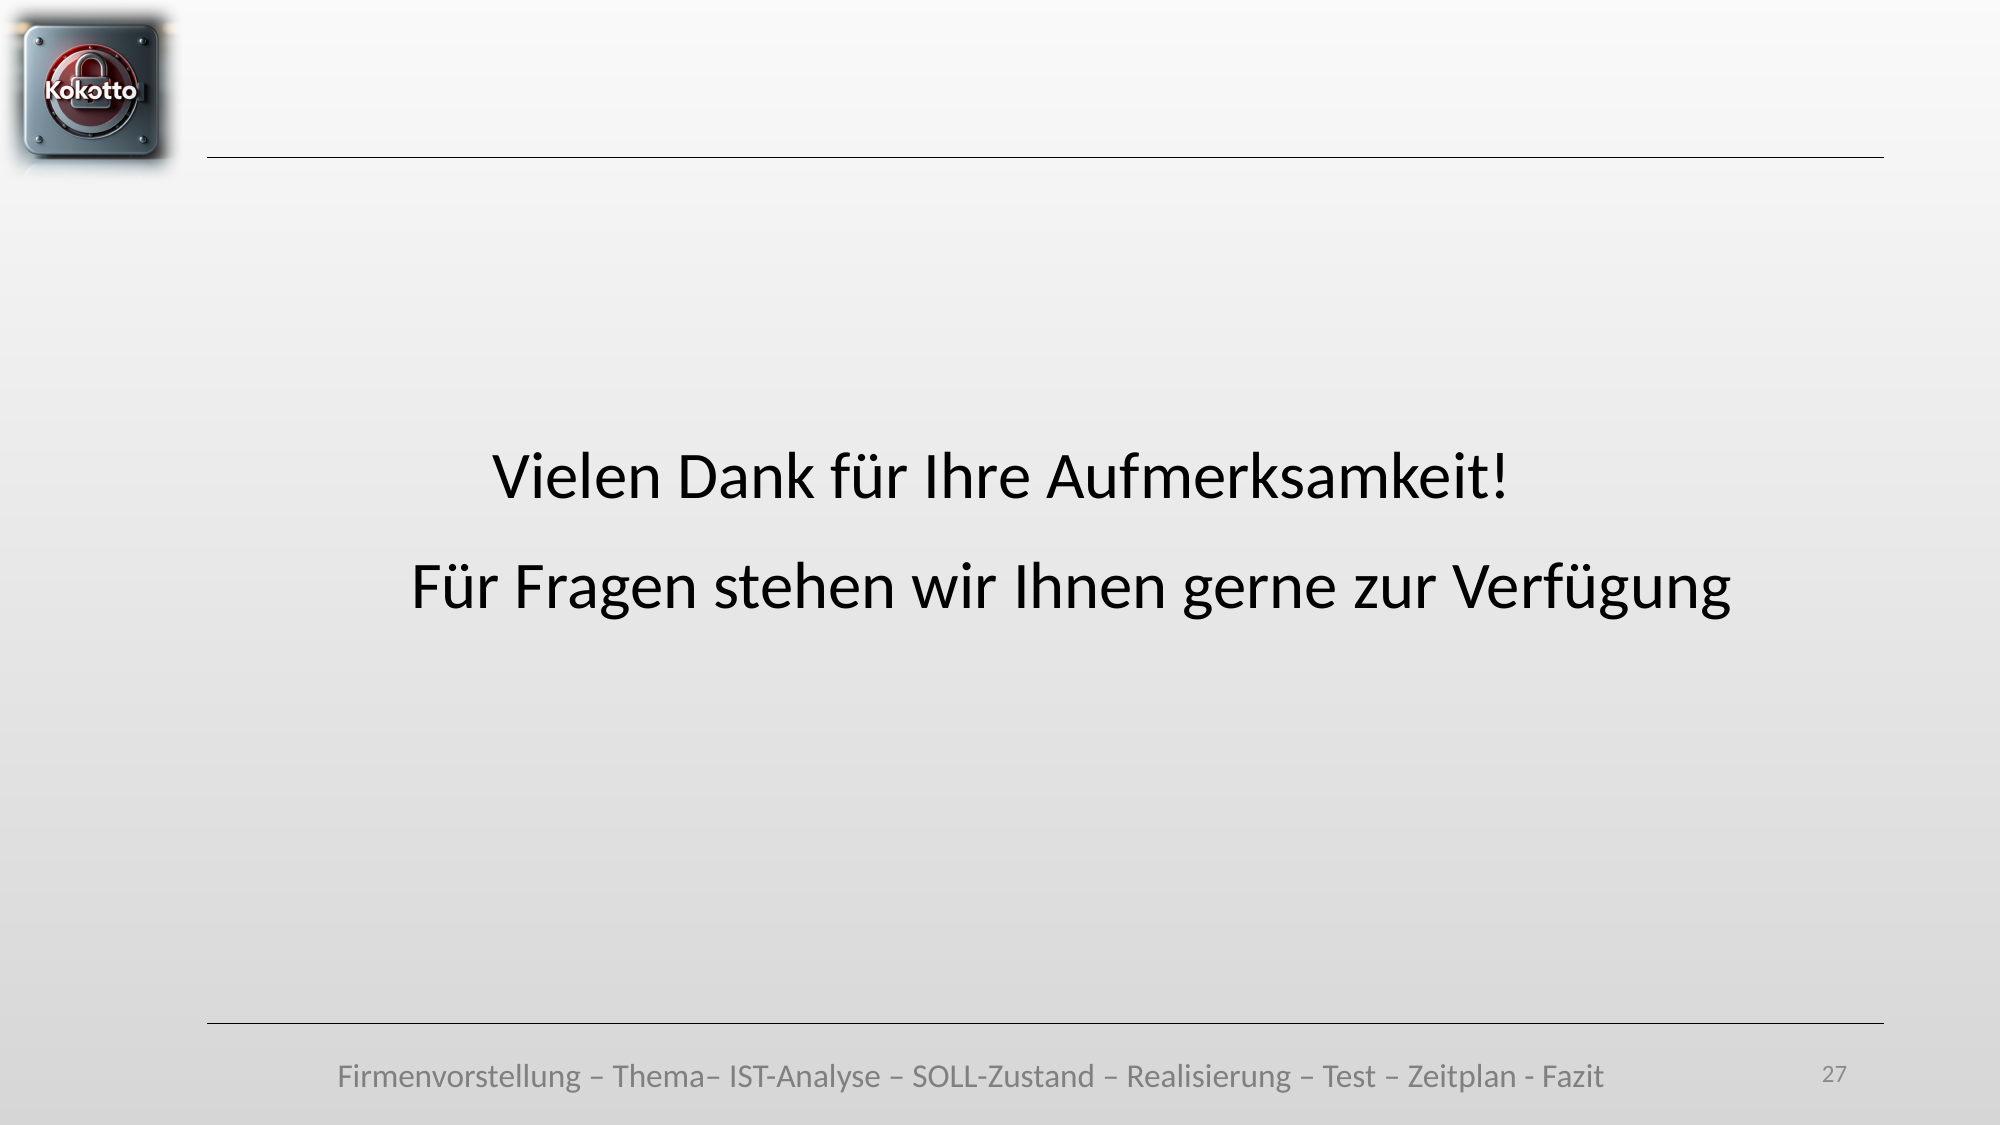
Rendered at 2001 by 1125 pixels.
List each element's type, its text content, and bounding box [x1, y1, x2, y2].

text_box Für Fragen stehen wir Ihnen gerne zur Verfügung [396, 533, 1914, 629]
text_box Vielen Dank für Ihre Aufmerksamkeit! [477, 424, 1978, 520]
text_box Firmenvorstellung – Thema– IST-Analyse – SOLL-Zustand – Realisierung – Test – Zeitplan - Fazit [322, 1006, 1929, 1102]
picture [0, 0, 184, 184]
